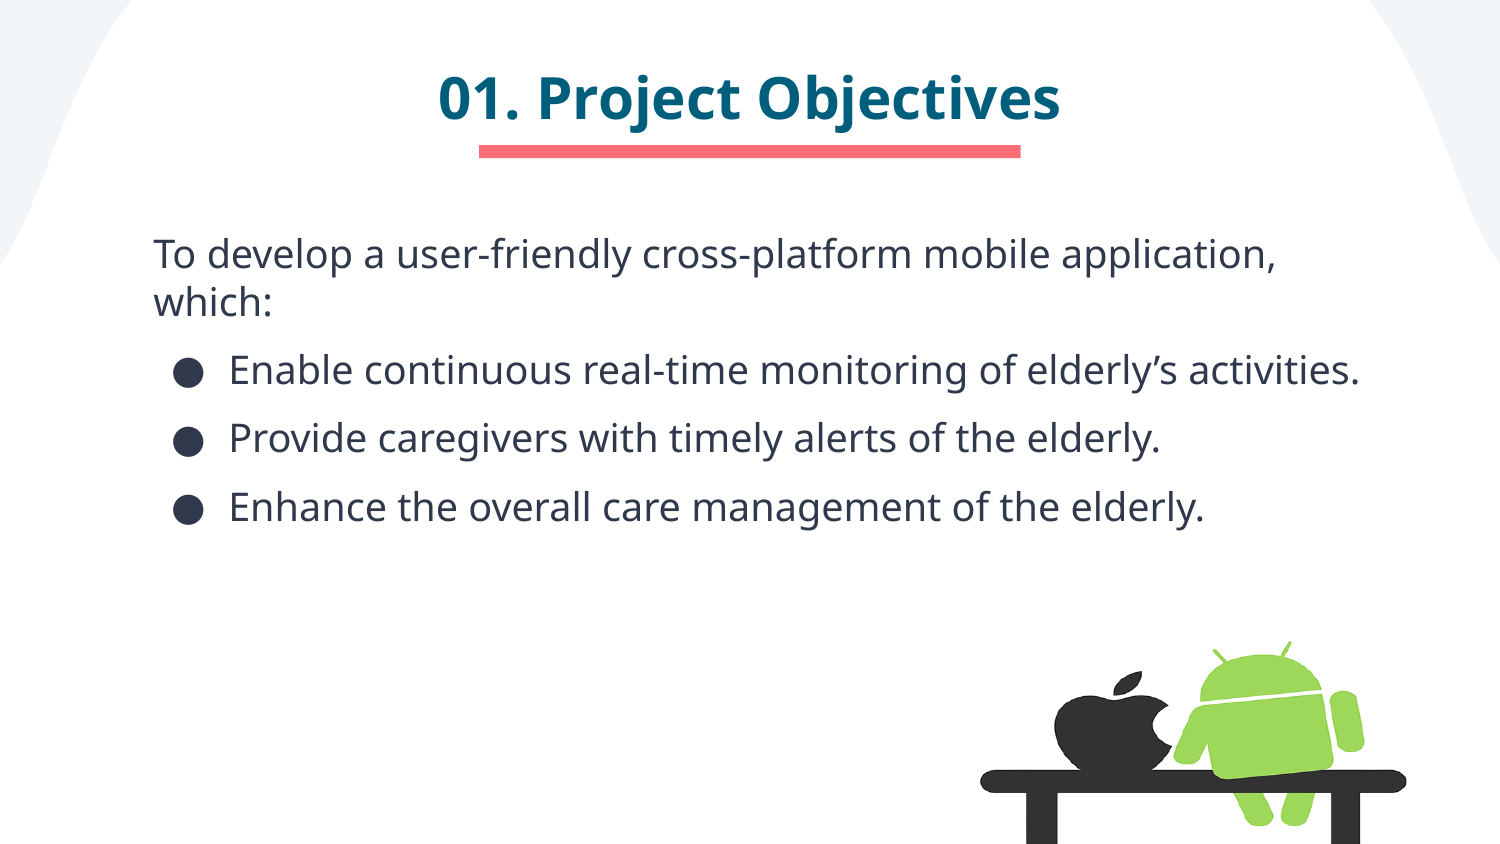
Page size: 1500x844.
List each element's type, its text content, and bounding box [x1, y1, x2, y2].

subtitle To develop a user-friendly cross-platform mobile application, which: Enable continuous real-time monitoring of elderly’s activities. Provide caregivers with timely alerts of the elderly. Enhance the overall care management of the elderly. [138, 214, 1401, 581]
title 01. Project Objectives [118, 57, 1382, 137]
picture [933, 590, 1450, 844]
